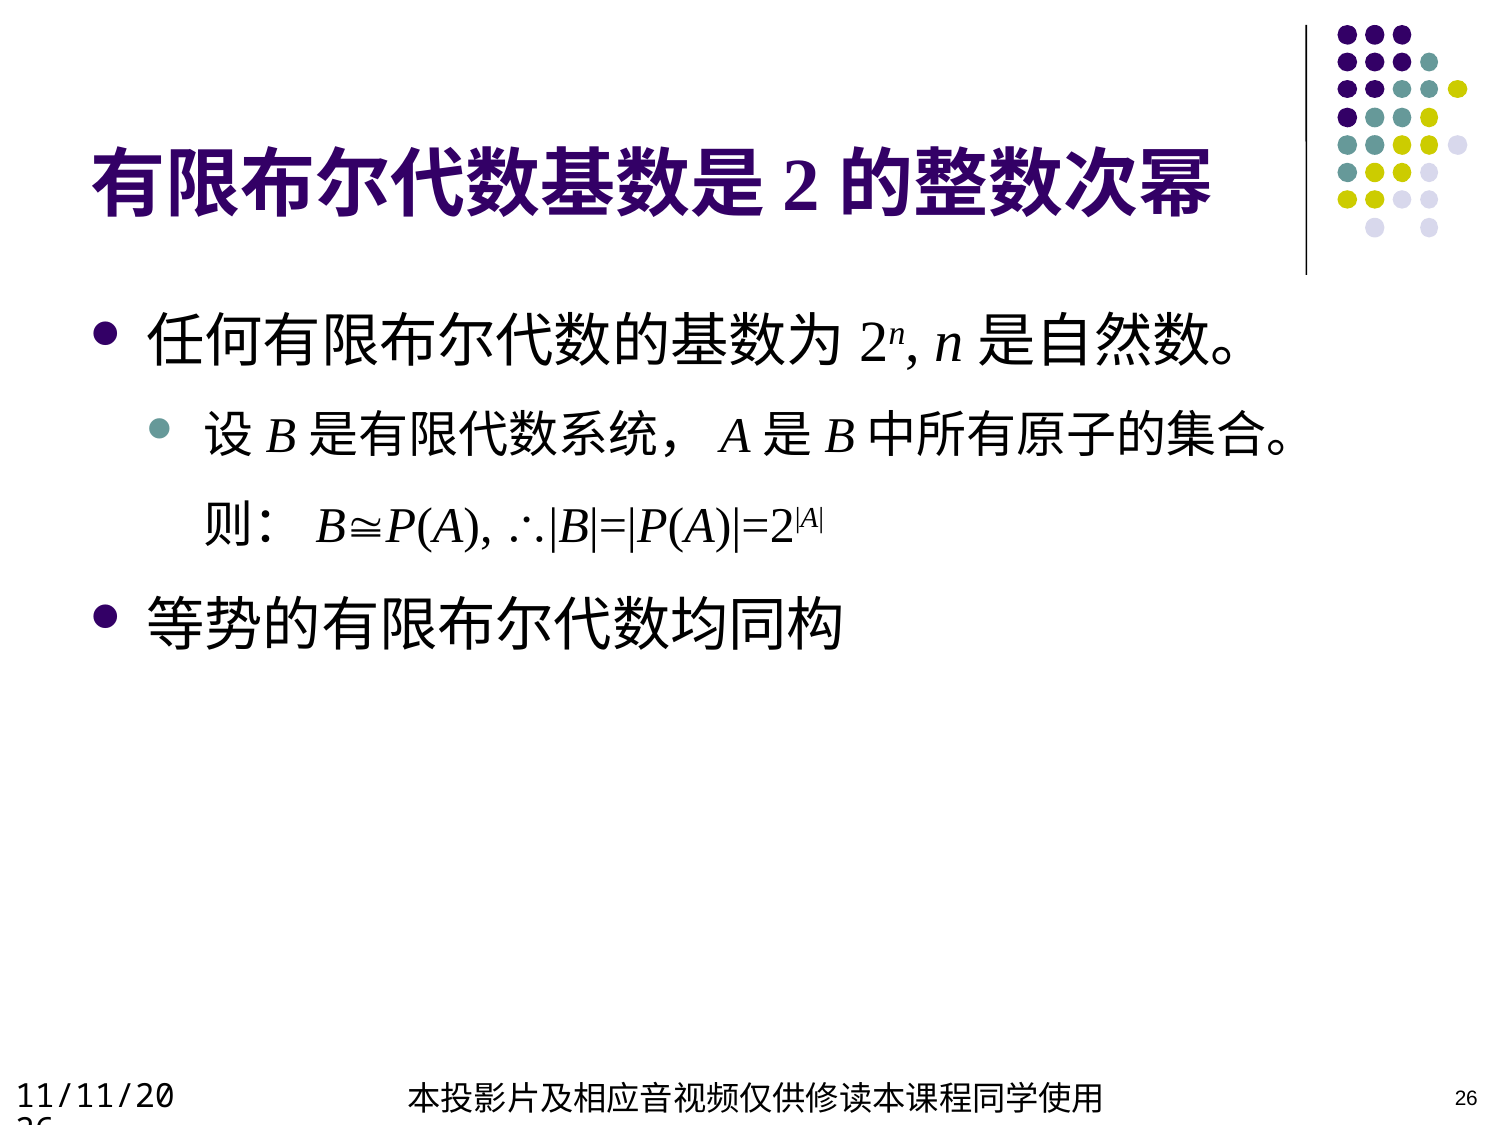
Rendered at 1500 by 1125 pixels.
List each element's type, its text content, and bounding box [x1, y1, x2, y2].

title 有限布尔代数基数是2的整数次幂 [75, 20, 1313, 233]
list 任何有限布尔代数的基数为2n, n是自然数。 设B是有限代数系统，A是B中所有原子的集合。 则：BP(A), |B|=|P(A)|=2|A| 等势的有限布尔代数均同构 [75, 282, 1425, 1006]
slide_number 26 [1337, 1072, 1493, 1123]
footer 本投影片及相应音视频仅供修读本课程同学使用 [206, 1072, 1307, 1123]
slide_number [0, 1072, 206, 1123]
